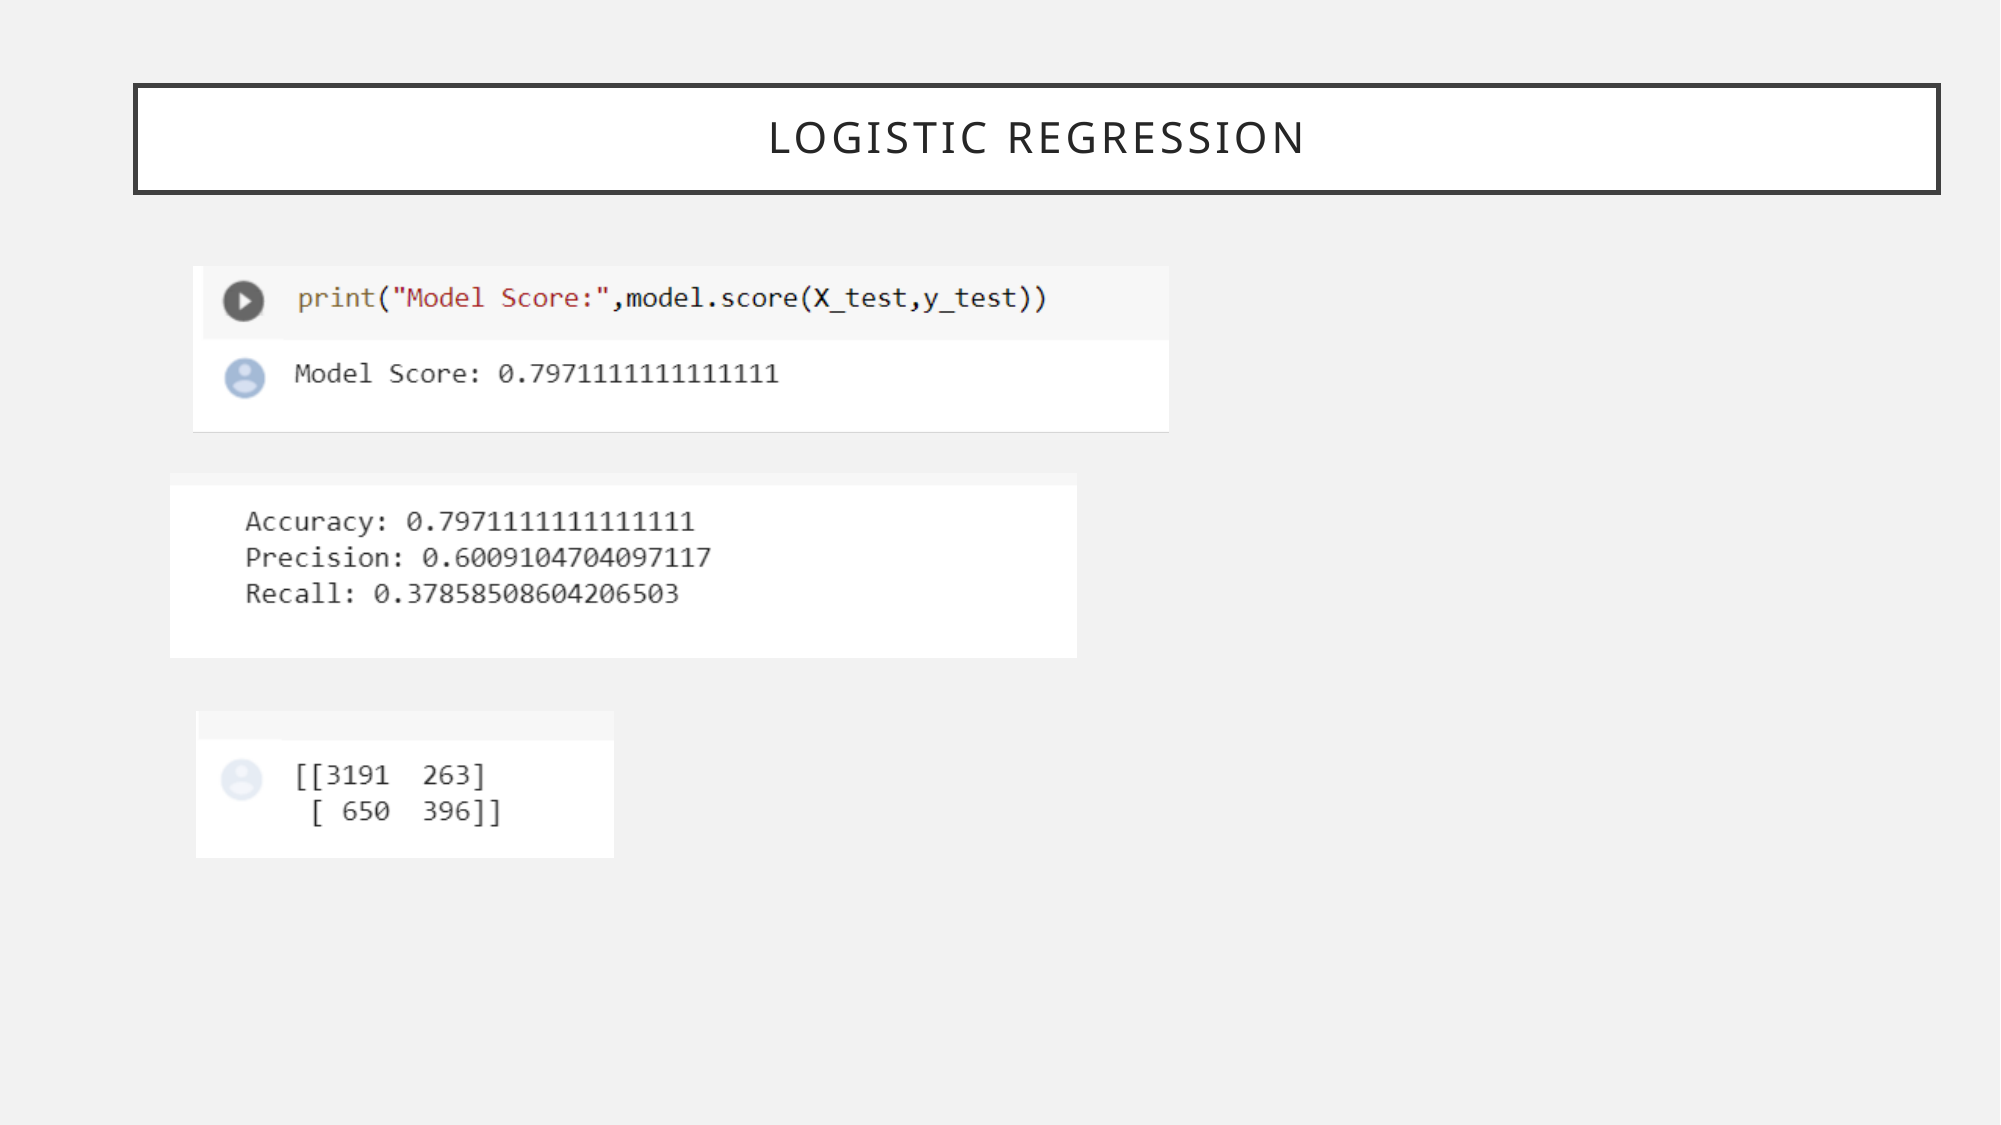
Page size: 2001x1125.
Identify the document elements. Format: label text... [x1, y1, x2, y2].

picture [196, 711, 614, 858]
title Logistic Regression [133, 83, 1941, 195]
picture [170, 266, 1169, 658]
